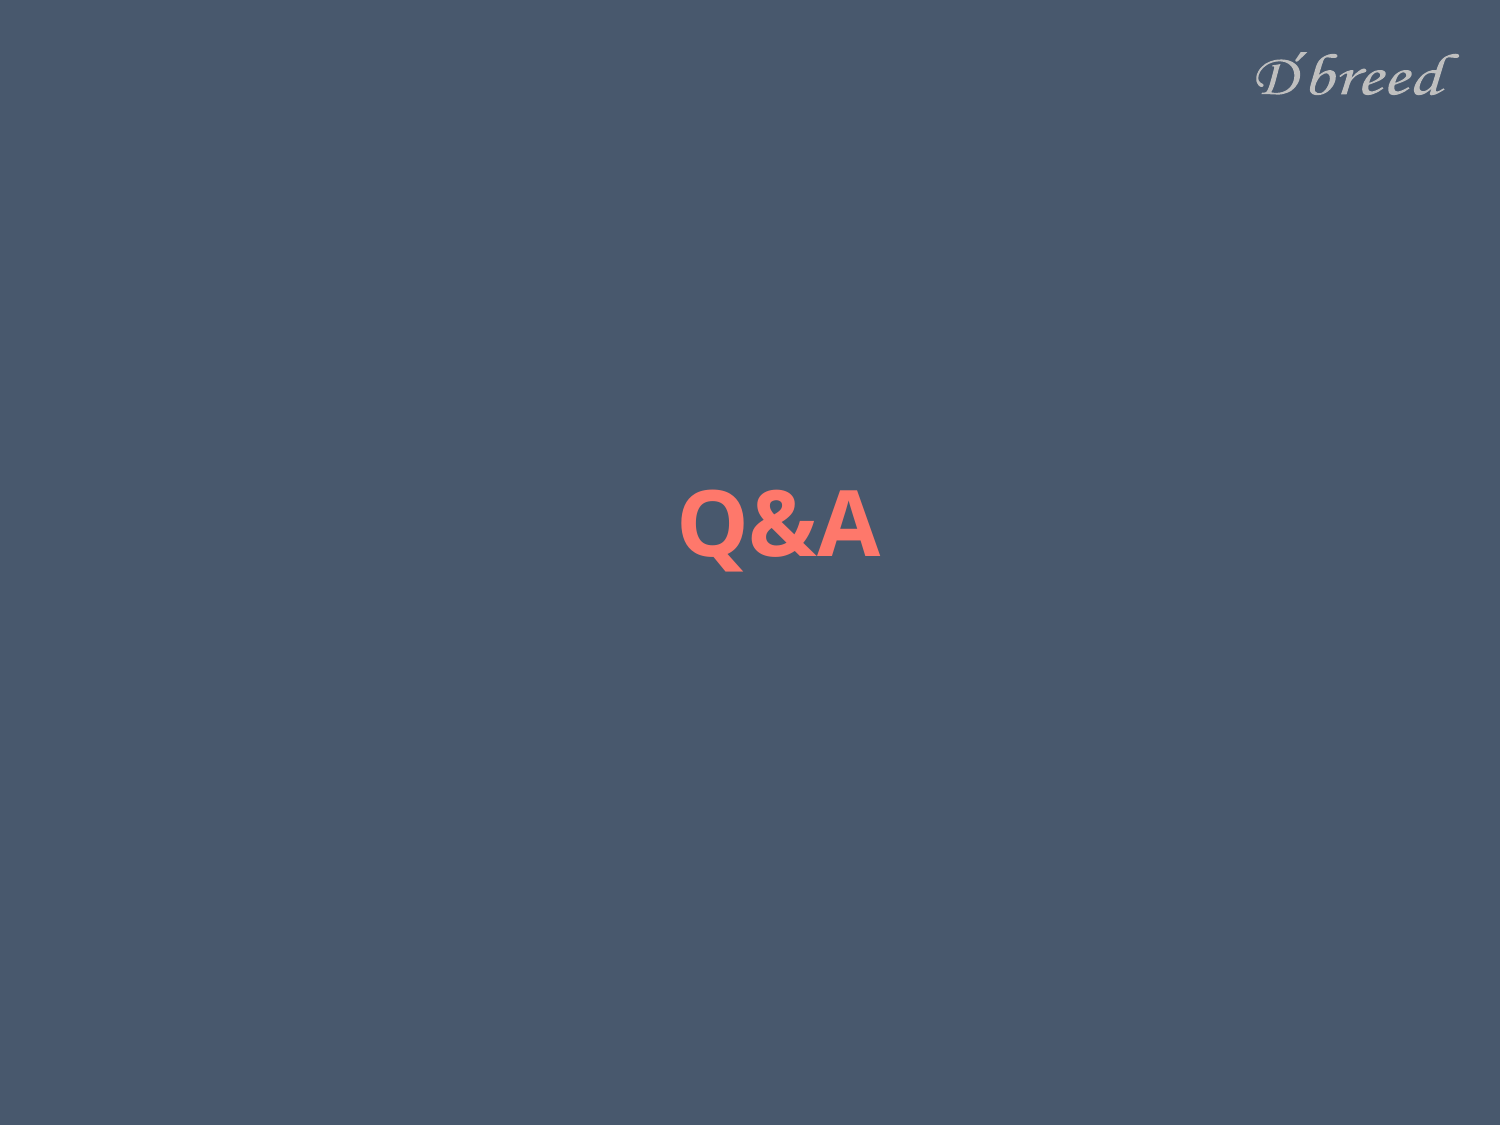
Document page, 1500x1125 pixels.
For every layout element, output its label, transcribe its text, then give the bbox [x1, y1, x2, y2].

title Q&A [0, 347, 1500, 778]
